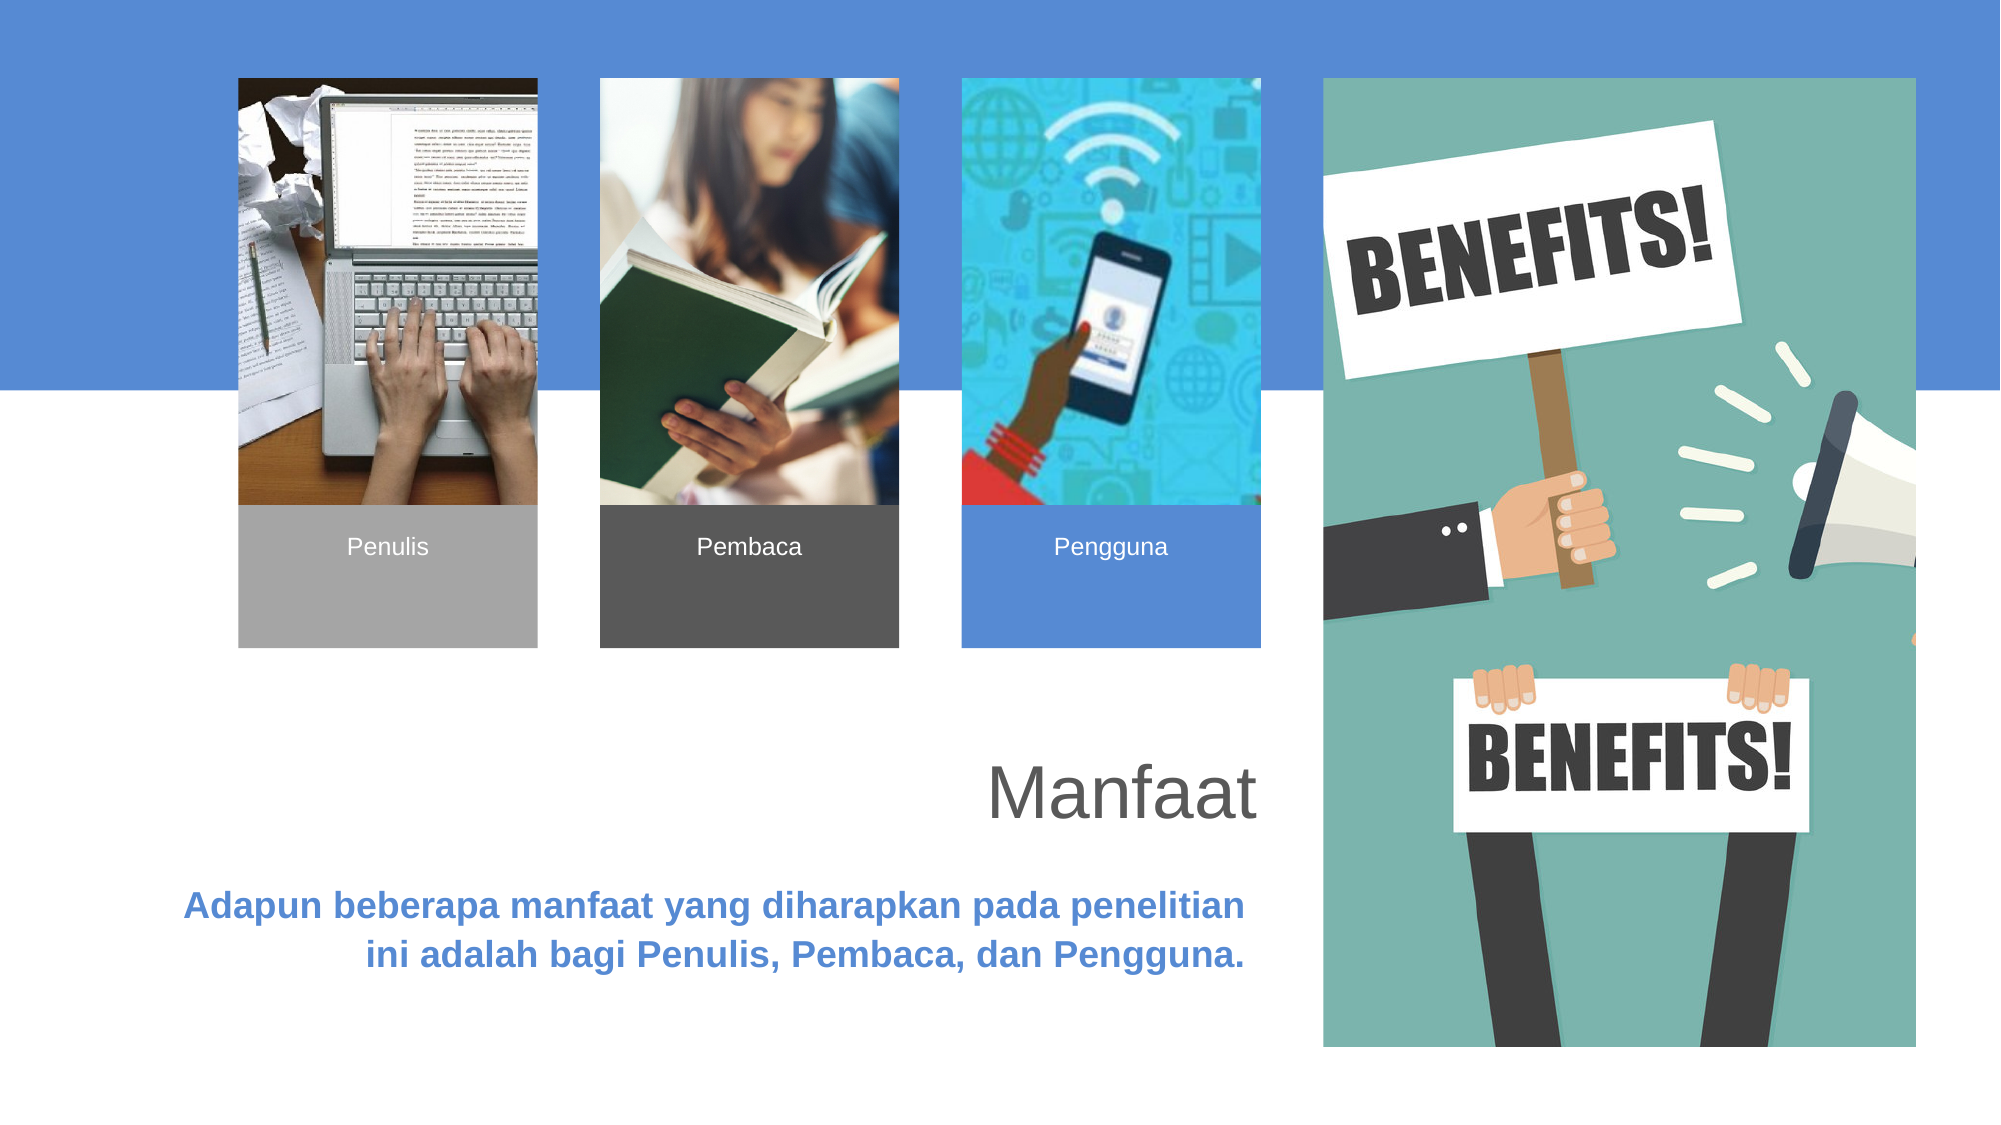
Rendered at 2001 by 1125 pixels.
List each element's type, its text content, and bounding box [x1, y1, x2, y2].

picture [238, 78, 538, 505]
picture [600, 78, 900, 505]
text_box Adapun beberapa manfaat yang diharapkan pada penelitian ini adalah bagi Penulis, Pembaca, dan Pengguna. [157, 869, 1261, 983]
text_box [599, 504, 900, 649]
text_box Penulis [267, 520, 509, 568]
picture [1323, 78, 1916, 1047]
text_box Pengguna [990, 520, 1232, 568]
text_box Pembaca [628, 520, 871, 568]
picture [961, 78, 1261, 505]
text_box [237, 504, 539, 649]
text_box [961, 504, 1262, 649]
text_box Manfaat [600, 744, 1261, 835]
